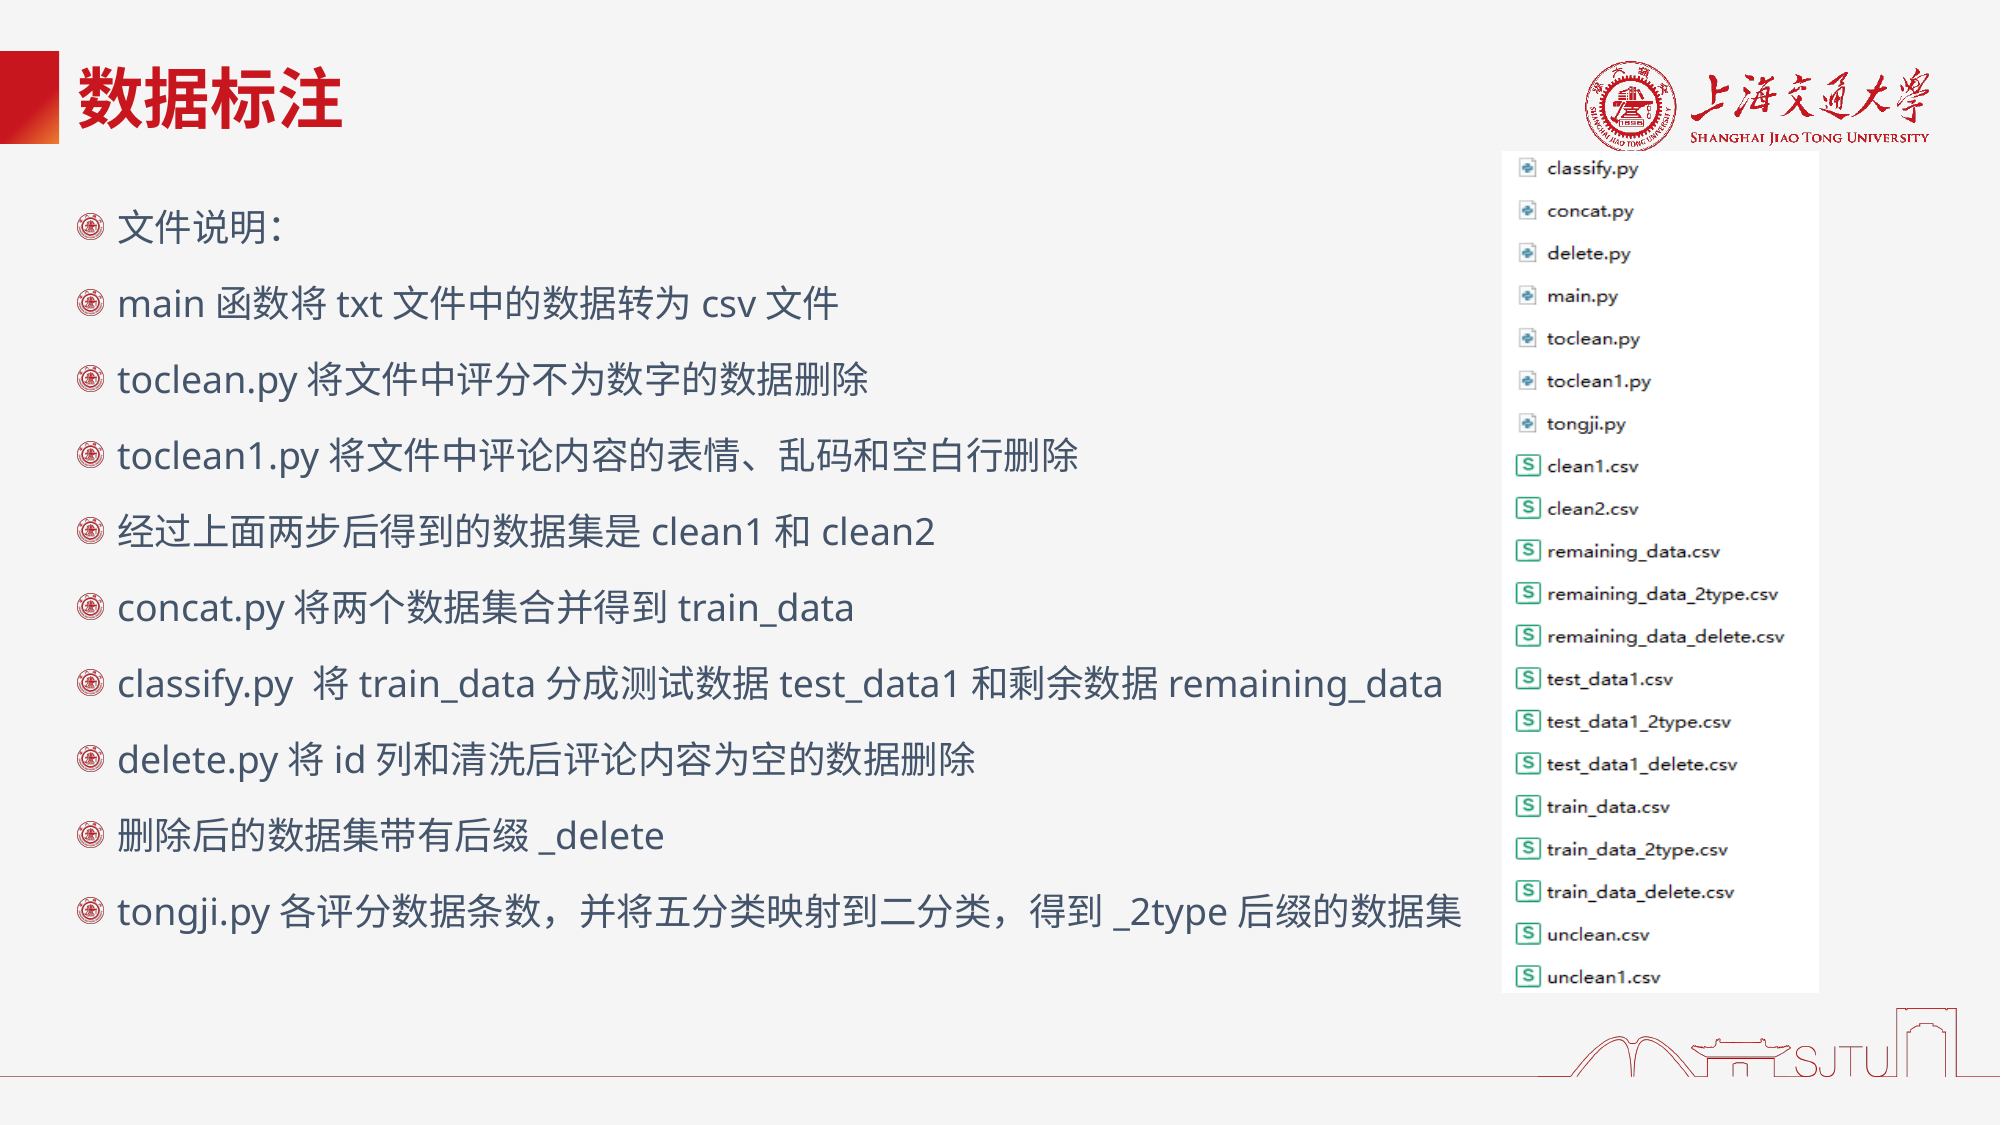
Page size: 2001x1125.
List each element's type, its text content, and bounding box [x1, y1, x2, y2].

picture [77, 289, 104, 316]
picture [77, 669, 104, 696]
picture [1502, 43, 1946, 993]
title 数据标注 [62, 43, 1530, 152]
picture [77, 745, 104, 772]
picture [77, 821, 104, 848]
picture [77, 441, 104, 468]
picture [0, 1008, 2000, 1077]
picture [77, 365, 104, 392]
picture [77, 897, 104, 924]
picture [77, 517, 104, 544]
list 文件说明： main函数将txt文件中的数据转为csv文件 toclean.py将文件中评分不为数字的数据删除 toclean1.py将文件中评论内容的表情、乱码和空白行删除 经过上面两步后得到的数据集是clean1和clean2 concat.py将两个数据集合并得到train_data classify.py 将train_data分成测试数据test_data1和剩余数据remaining_data delete.py将id列和清洗后评论内容为空的数据删除 删除后的数据集带有后缀_delete tongji.py各评分数据条数，并将五分类映射到二分类，得到_2type后缀的数据集 [62, 187, 1938, 1007]
picture [77, 213, 104, 240]
picture [77, 593, 104, 620]
